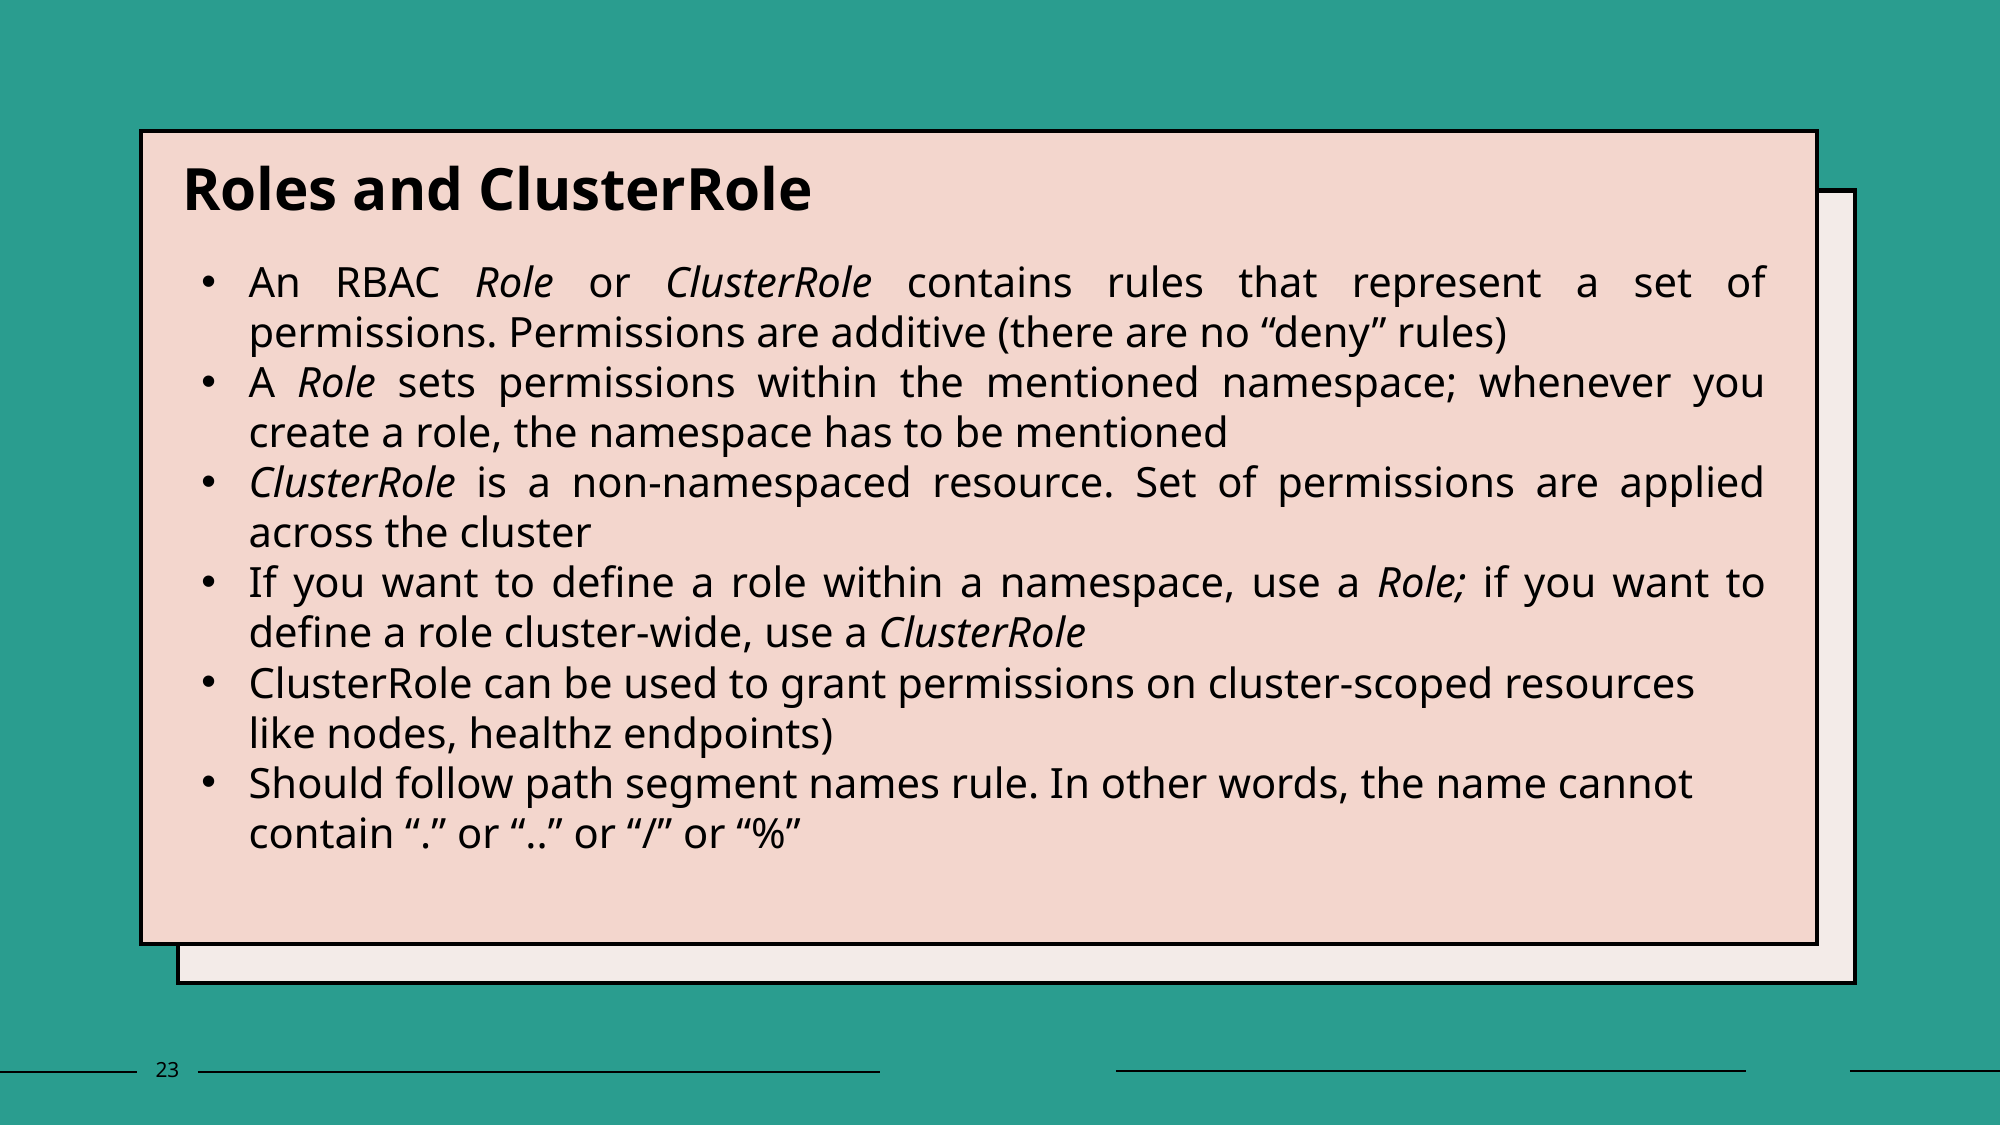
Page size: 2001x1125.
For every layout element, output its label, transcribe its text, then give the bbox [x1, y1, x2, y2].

text_box An RBAC Role or ClusterRole contains rules that represent a set of permissions. Permissions are additive (there are no “deny” rules) A Role sets permissions within the mentioned namespace; whenever you create a role, the namespace has to be mentioned ClusterRole is a non-namespaced resource. Set of permissions are applied across the cluster If you want to define a role within a namespace, use a Role; if you want to define a role cluster-wide, use a ClusterRole ClusterRole can be used to grant permissions on cluster-scoped resources like nodes, healthz endpoints) Should follow path segment names rule. In other words, the name cannot contain “.” or “..” or “/” or “%” [186, 248, 1781, 864]
text_box Roles and ClusterRole [167, 144, 915, 230]
slide_number 23 [137, 1050, 198, 1091]
